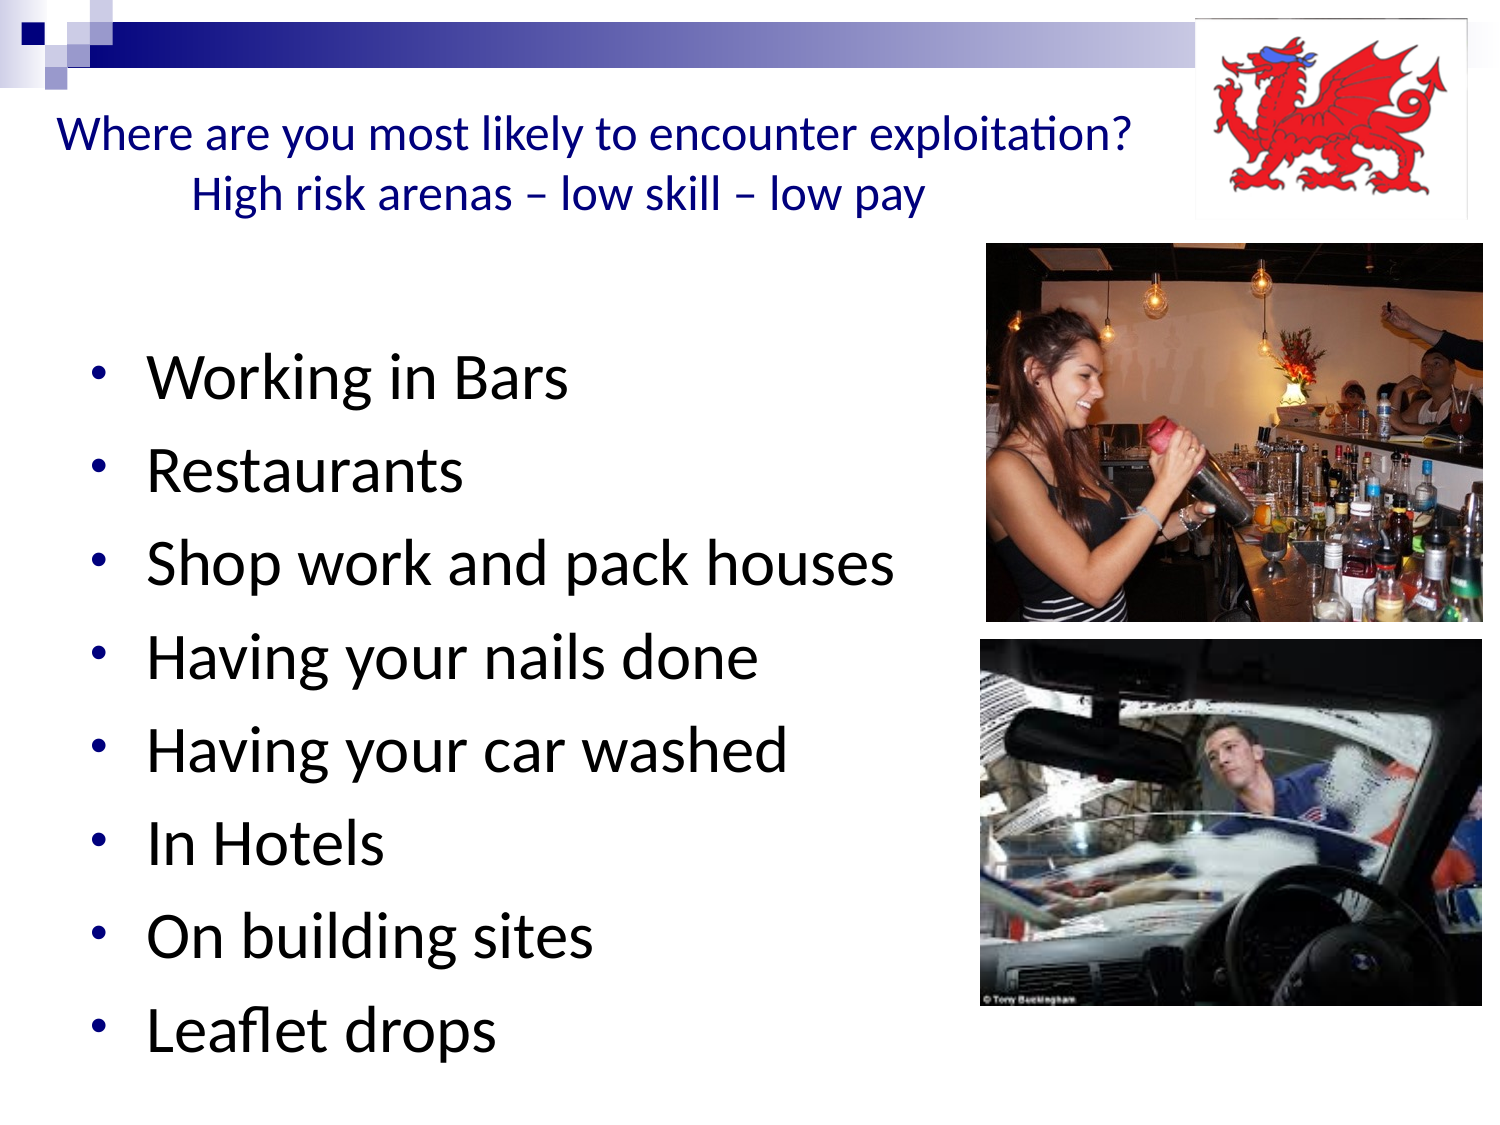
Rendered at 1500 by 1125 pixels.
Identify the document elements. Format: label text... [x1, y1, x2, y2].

picture [985, 232, 1483, 622]
title Where are you most likely to encounter exploitation? High risk arenas – low skill – low pay [41, 90, 1500, 232]
picture [979, 639, 1482, 1007]
picture [1192, 18, 1471, 90]
list Working in Bars Restaurants Shop work and pack houses Having your nails done Having your car washed In Hotels On building sites Leaflet drops [75, 324, 1425, 963]
